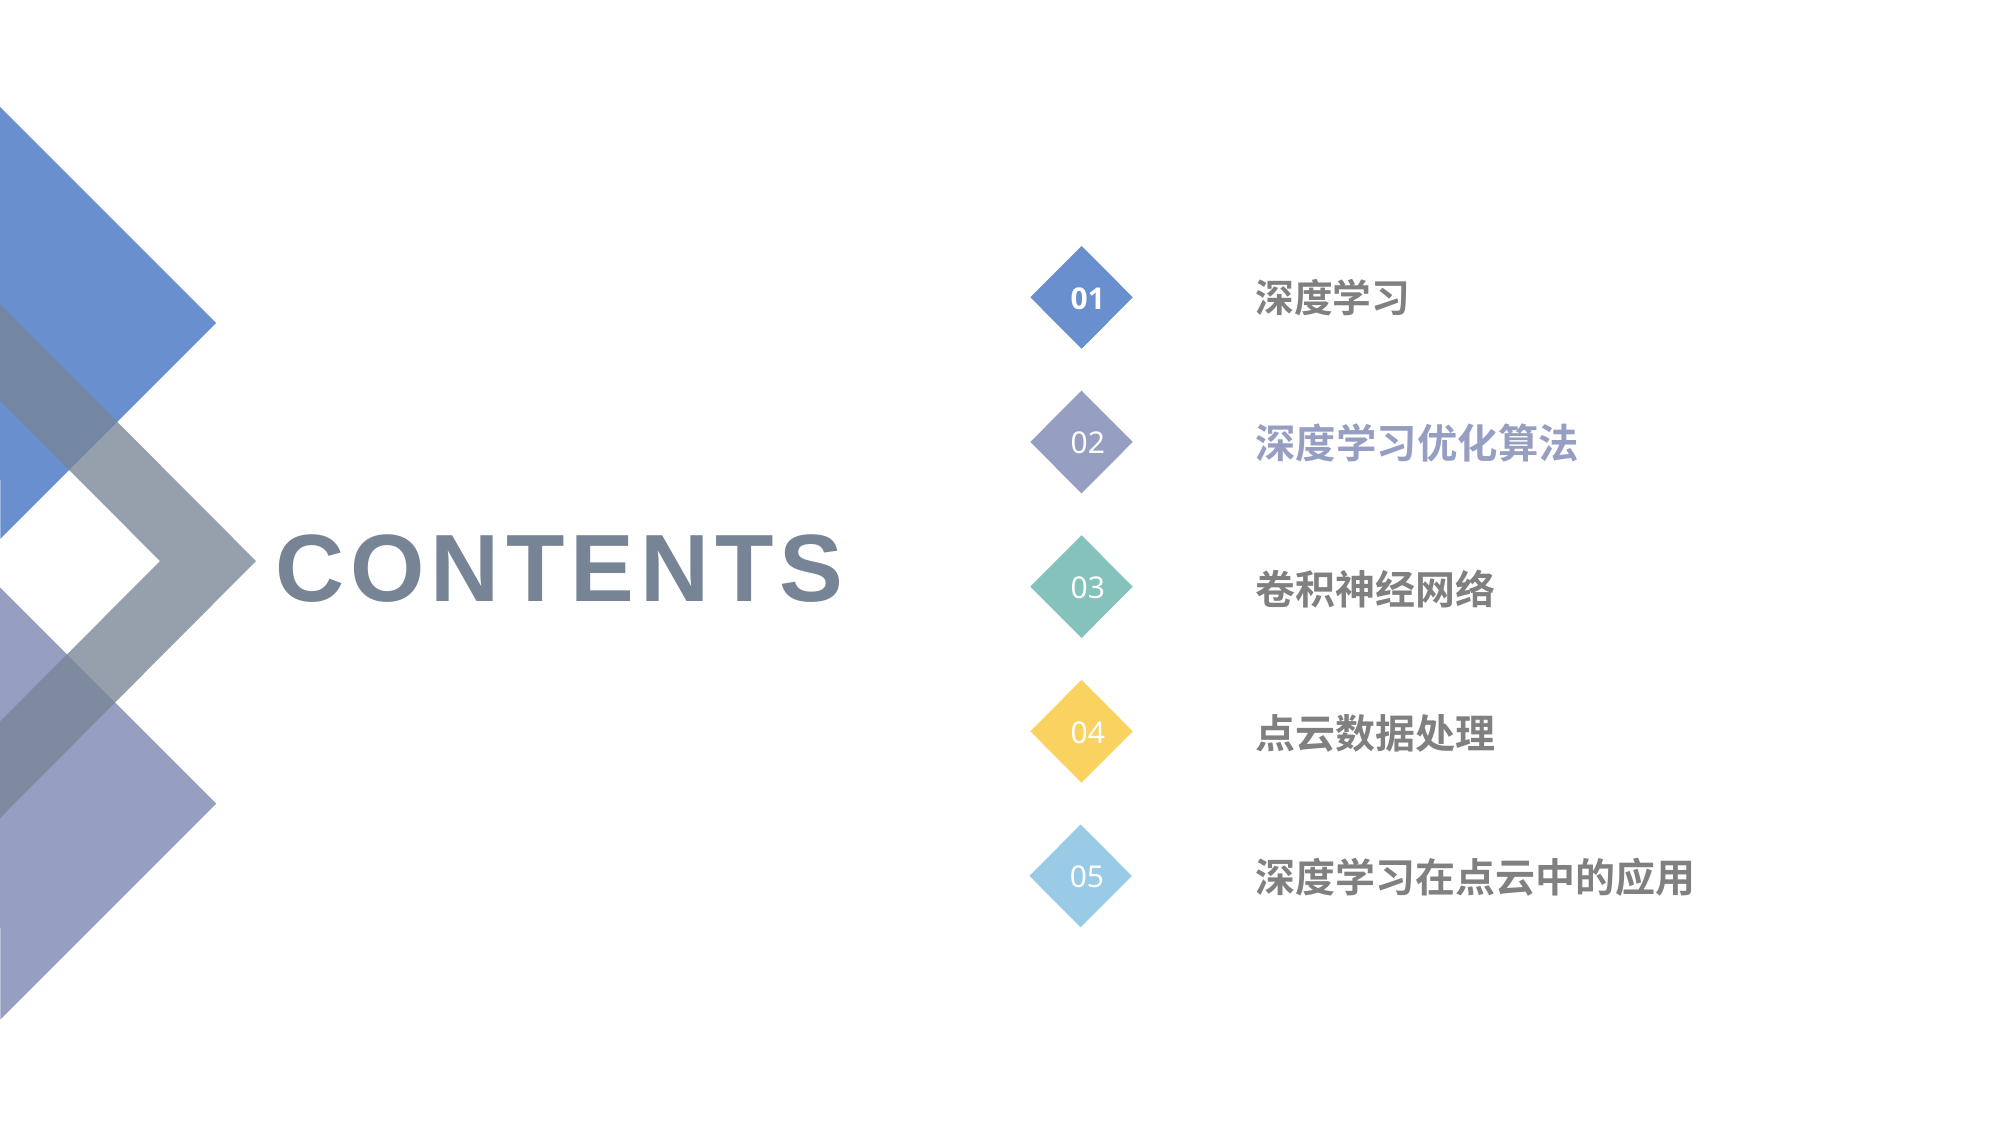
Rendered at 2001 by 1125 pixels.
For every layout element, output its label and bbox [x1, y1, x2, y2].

text_box [0, 169, 1515, 957]
